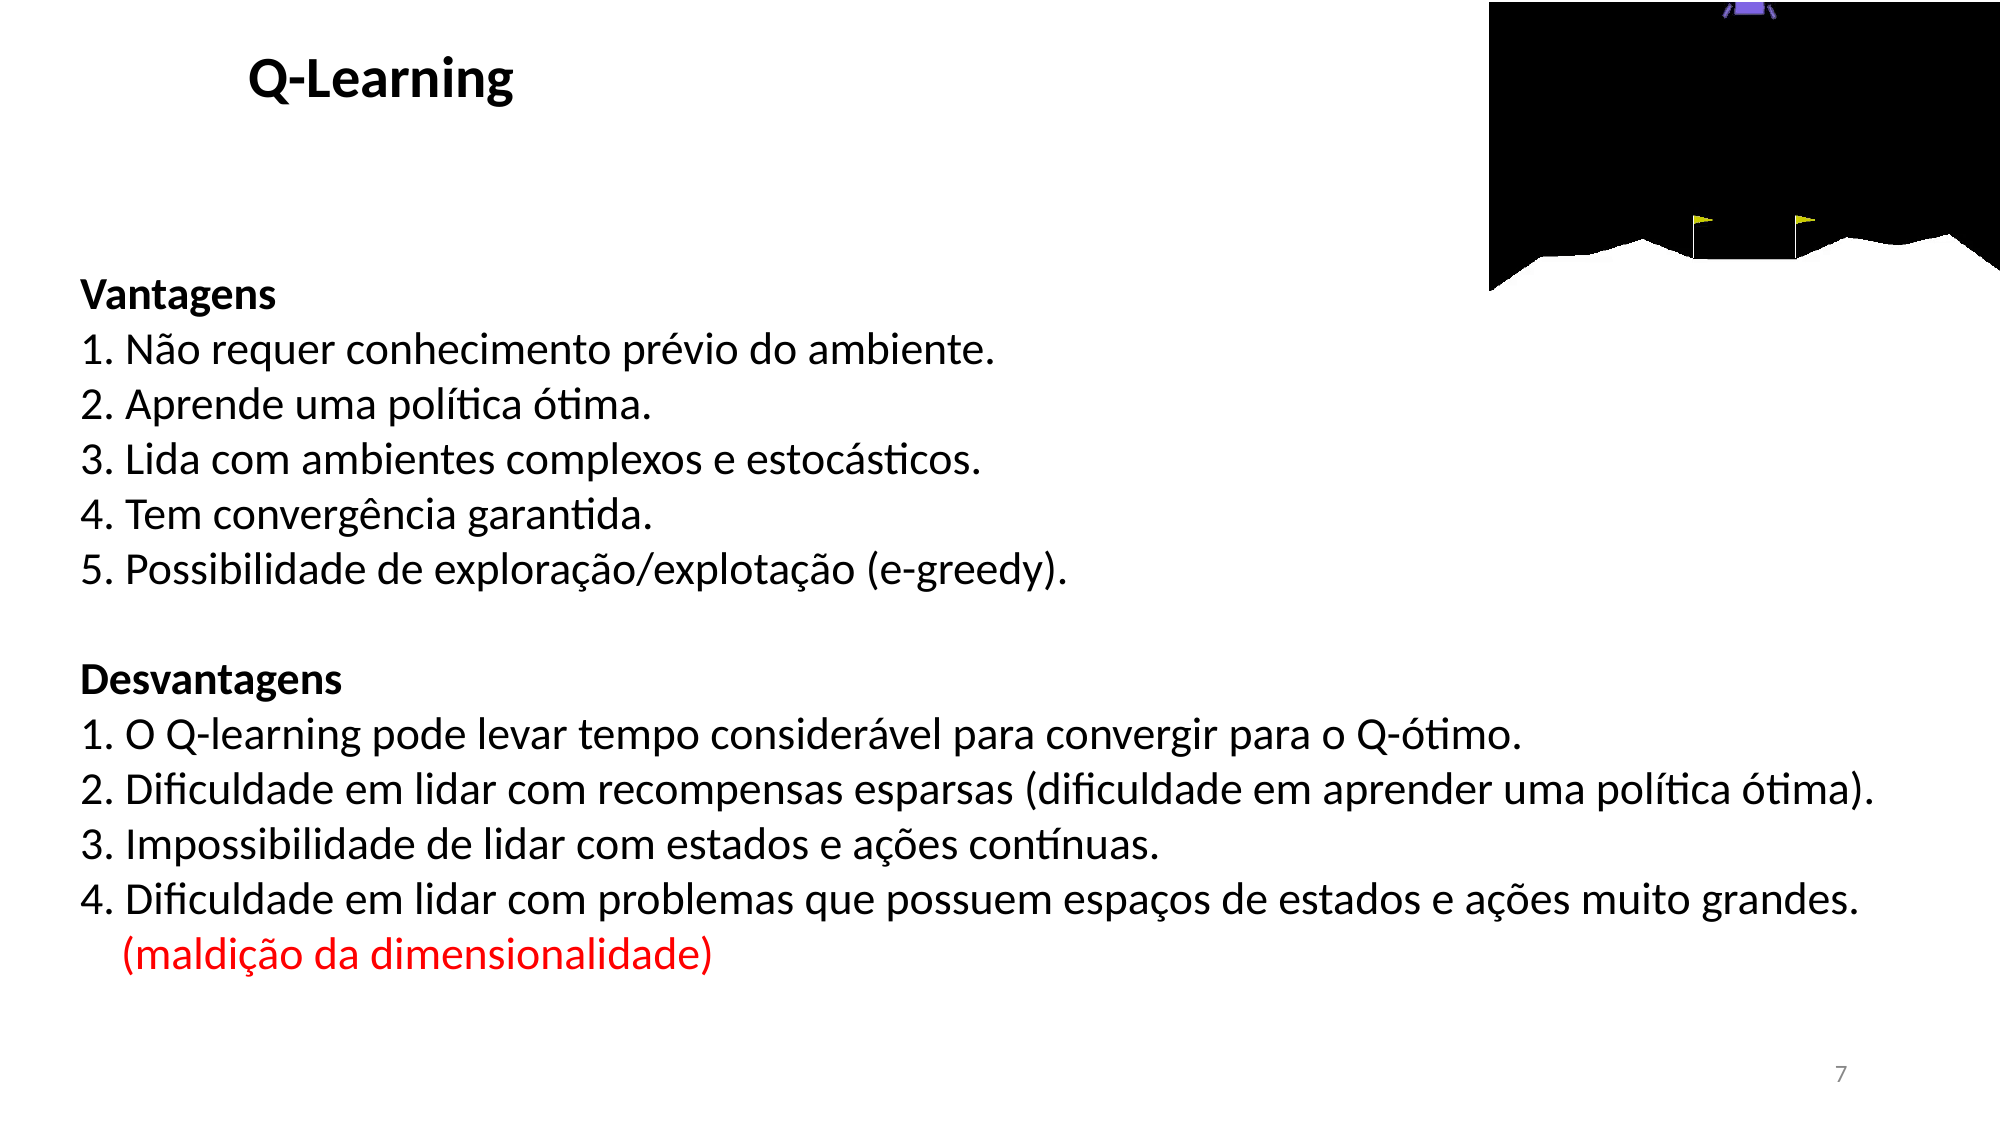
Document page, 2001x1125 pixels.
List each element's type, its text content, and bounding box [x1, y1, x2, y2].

text_box Q-Learning [233, 31, 533, 117]
picture [1489, 1, 2000, 343]
text_box Vantagens 1. Não requer conhecimento prévio do ambiente. 2. Aprende uma política ótima. 3. Lida com ambientes complexos e estocásticos. 4. Tem convergência garantida. 5. Possibilidade de exploração/explotação (e-greedy). Desvantagens 1. O Q-learning pode levar tempo considerável para convergir para o Q-ótimo. 2. Dificuldade em lidar com recompensas esparsas (dificuldade em aprender uma política ótima). 3. Impossibilidade de lidar com estados e ações contínuas. 4. Dificuldade em lidar com problemas que possuem espaços de estados e ações muito grandes. (maldição da dimensionalidade) [65, 256, 1905, 1041]
slide_number 7 [1412, 1042, 1863, 1103]
